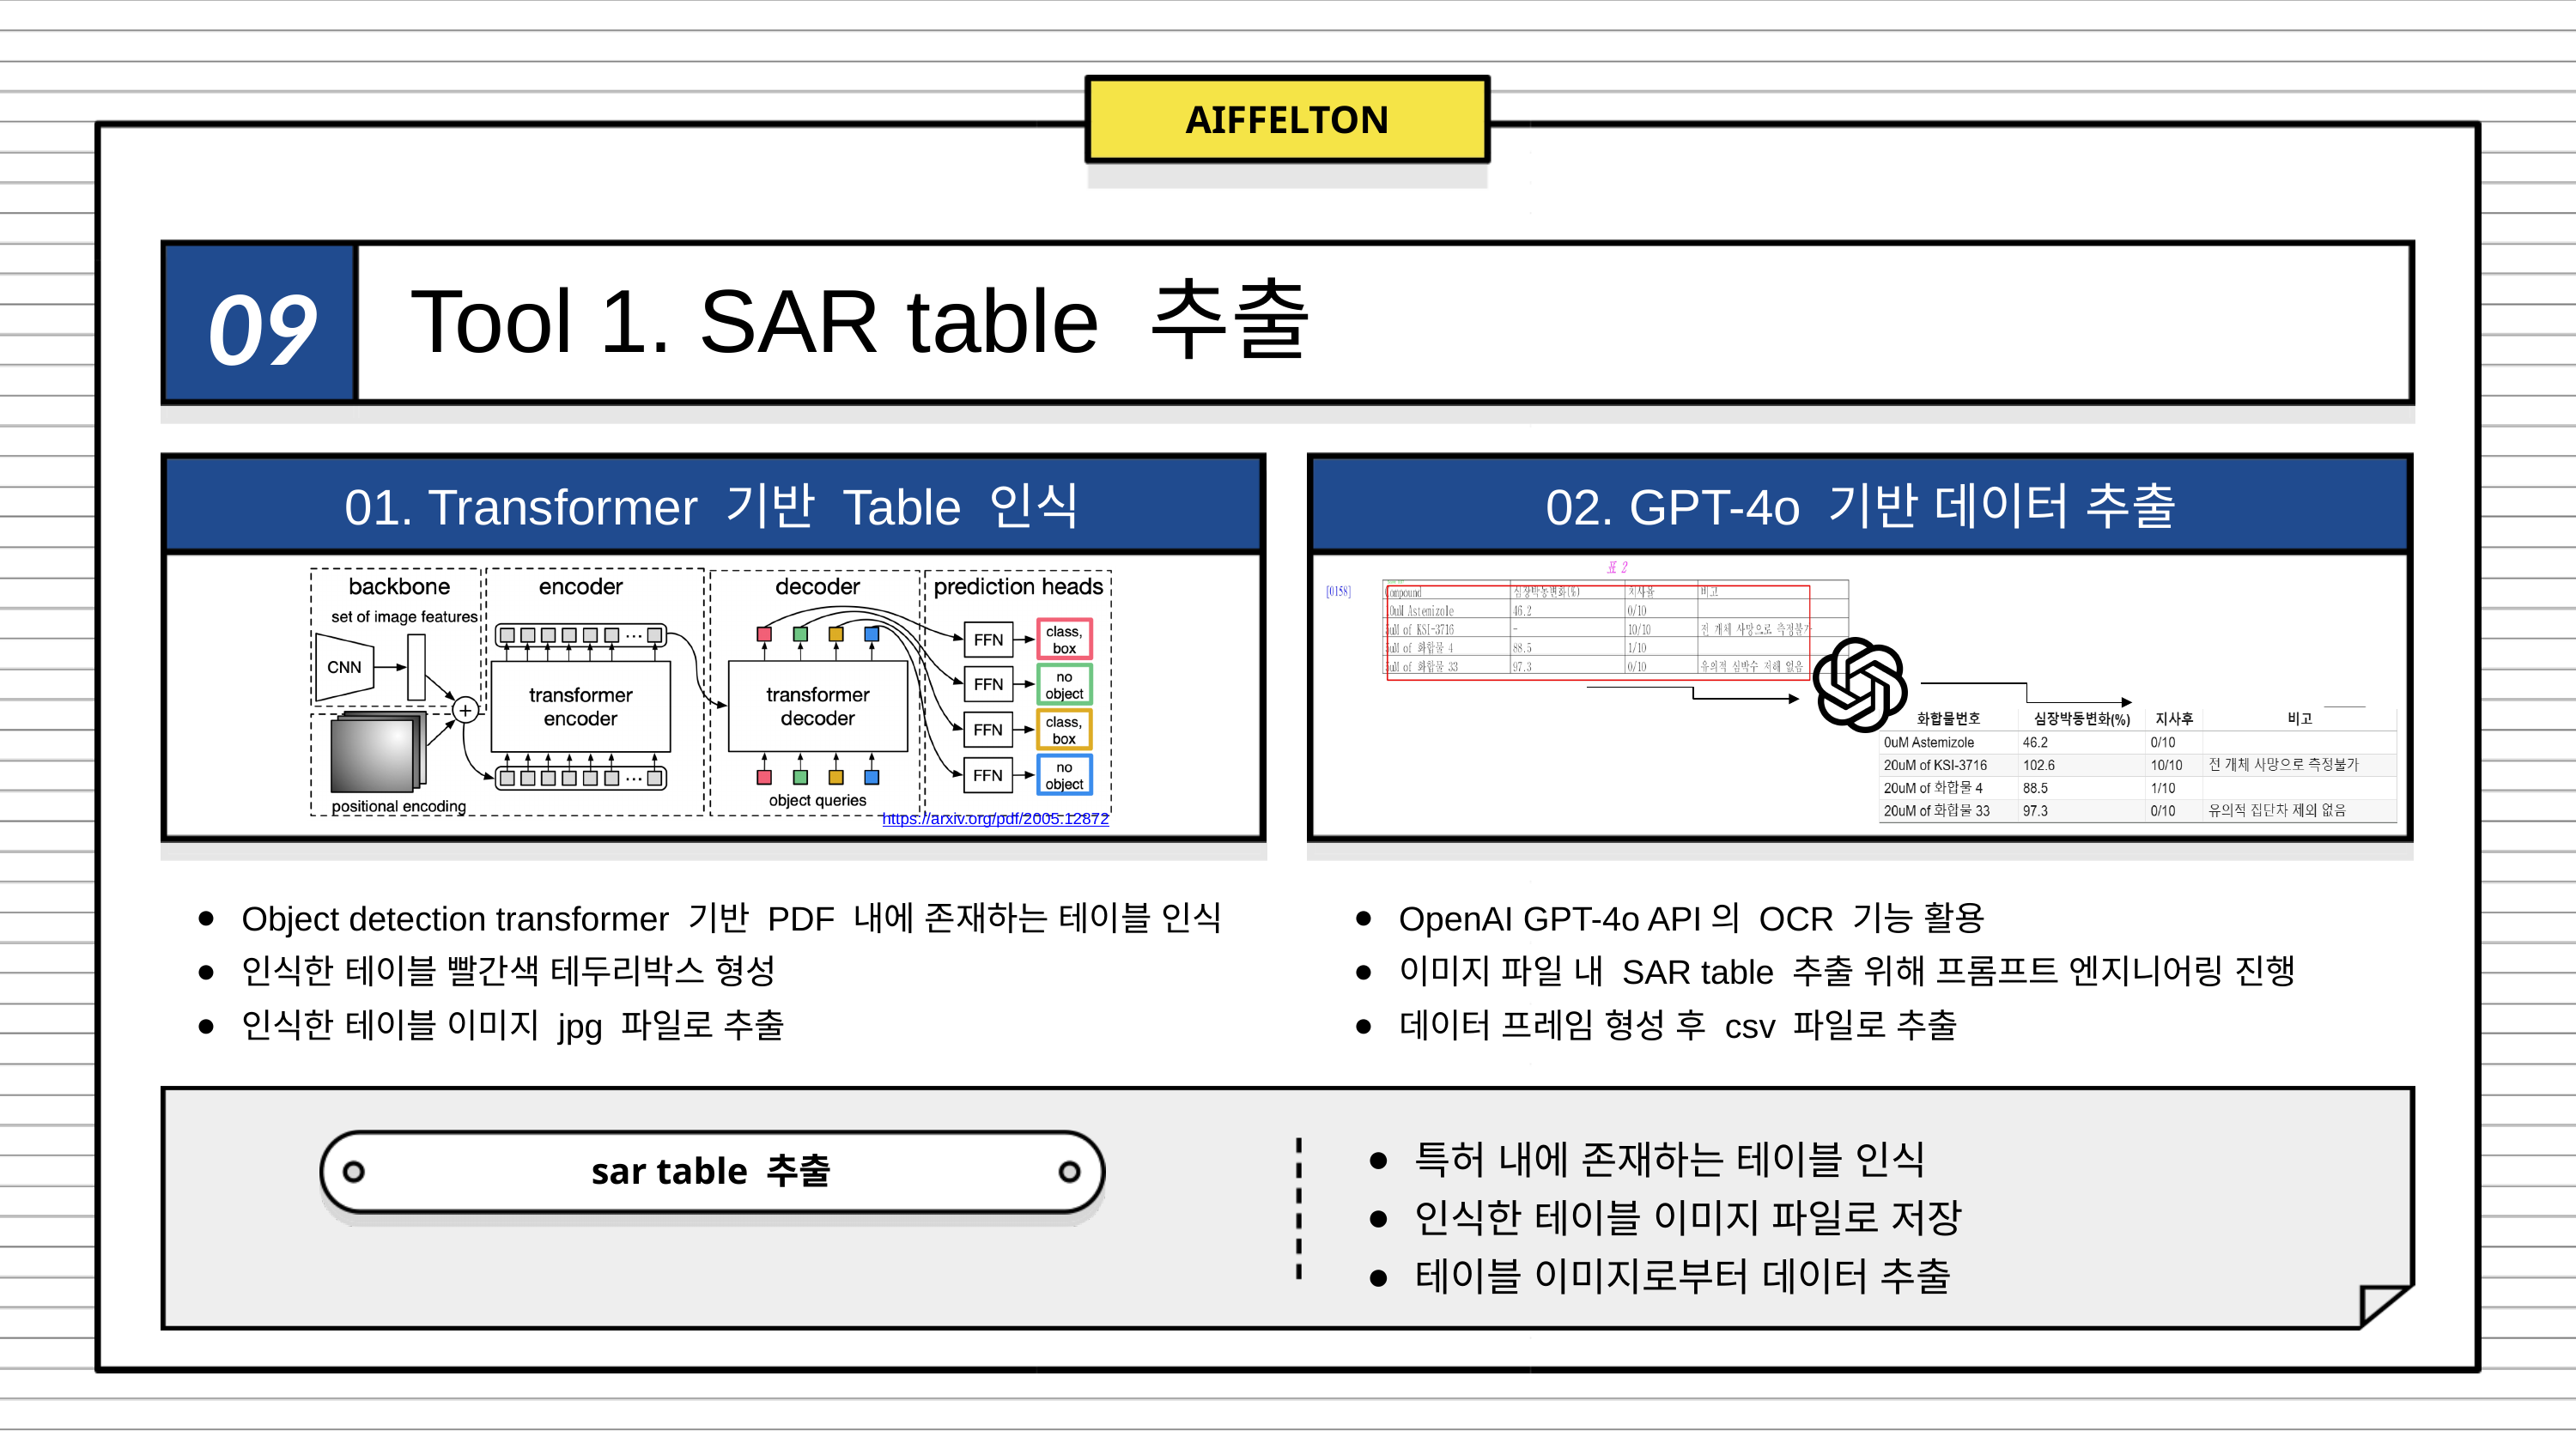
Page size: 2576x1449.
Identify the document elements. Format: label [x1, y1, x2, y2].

text_box [1586, 687, 1801, 700]
picture [0, 0, 2576, 1449]
text_box [1921, 682, 2133, 703]
